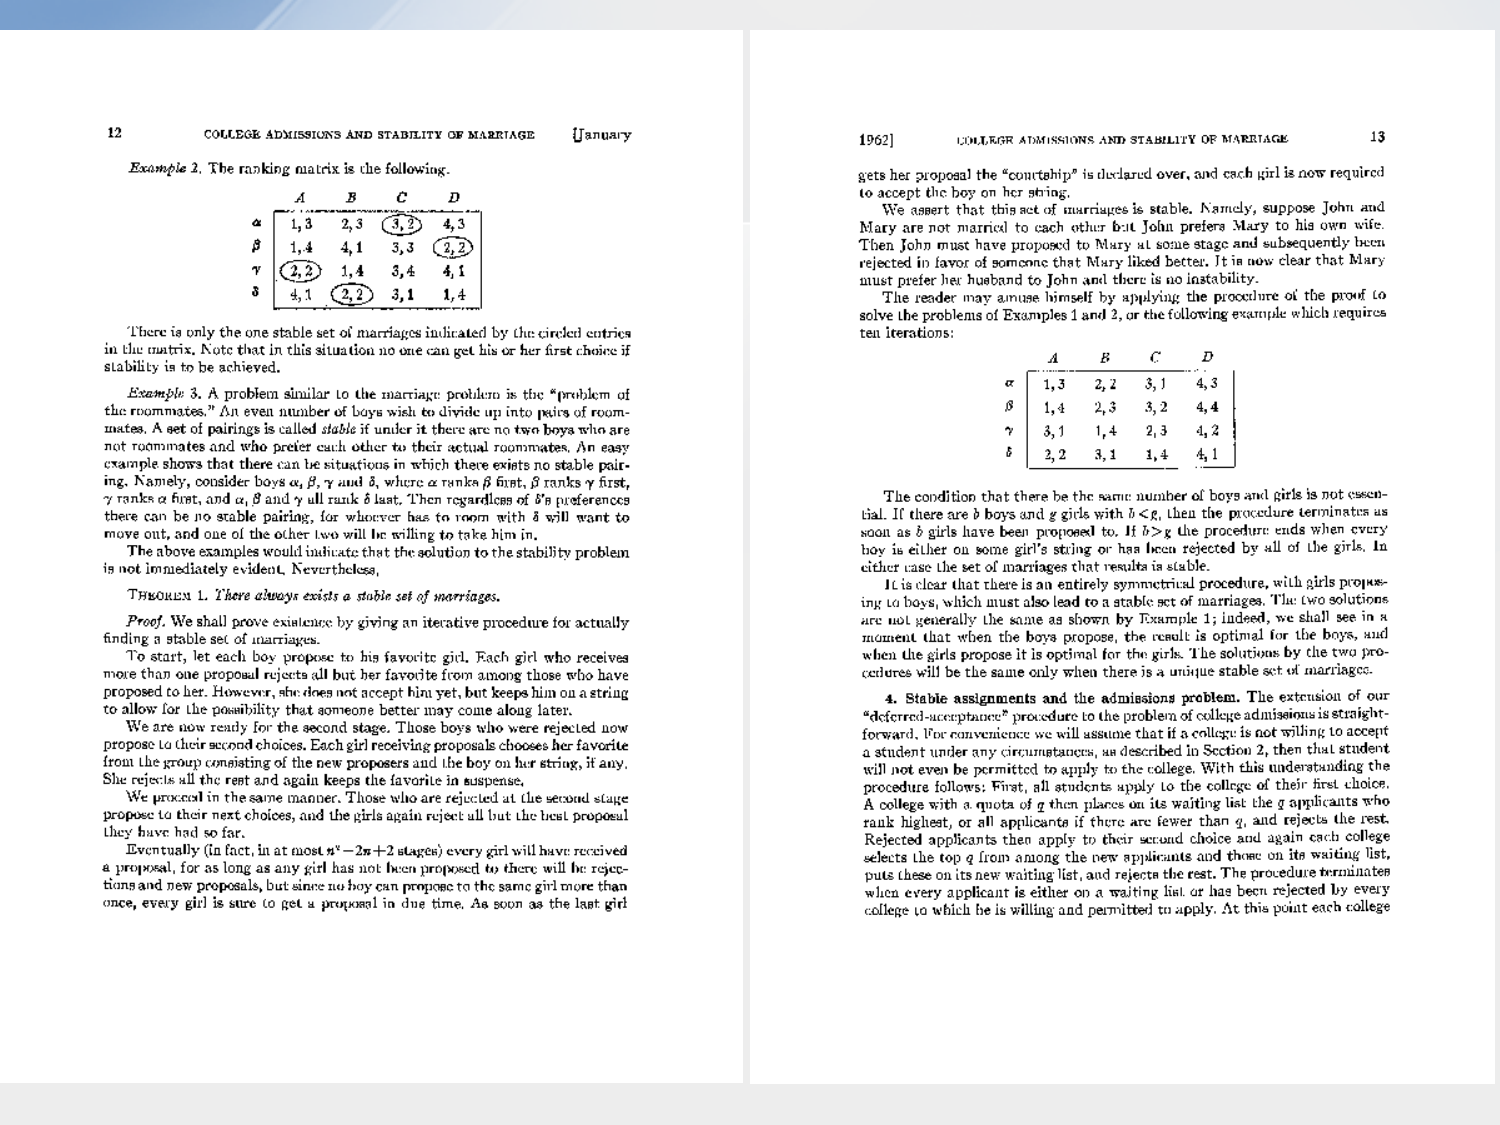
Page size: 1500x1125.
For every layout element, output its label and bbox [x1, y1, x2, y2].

list [0, 30, 744, 1083]
text_box [749, 30, 1495, 1084]
picture [0, 0, 1500, 1125]
